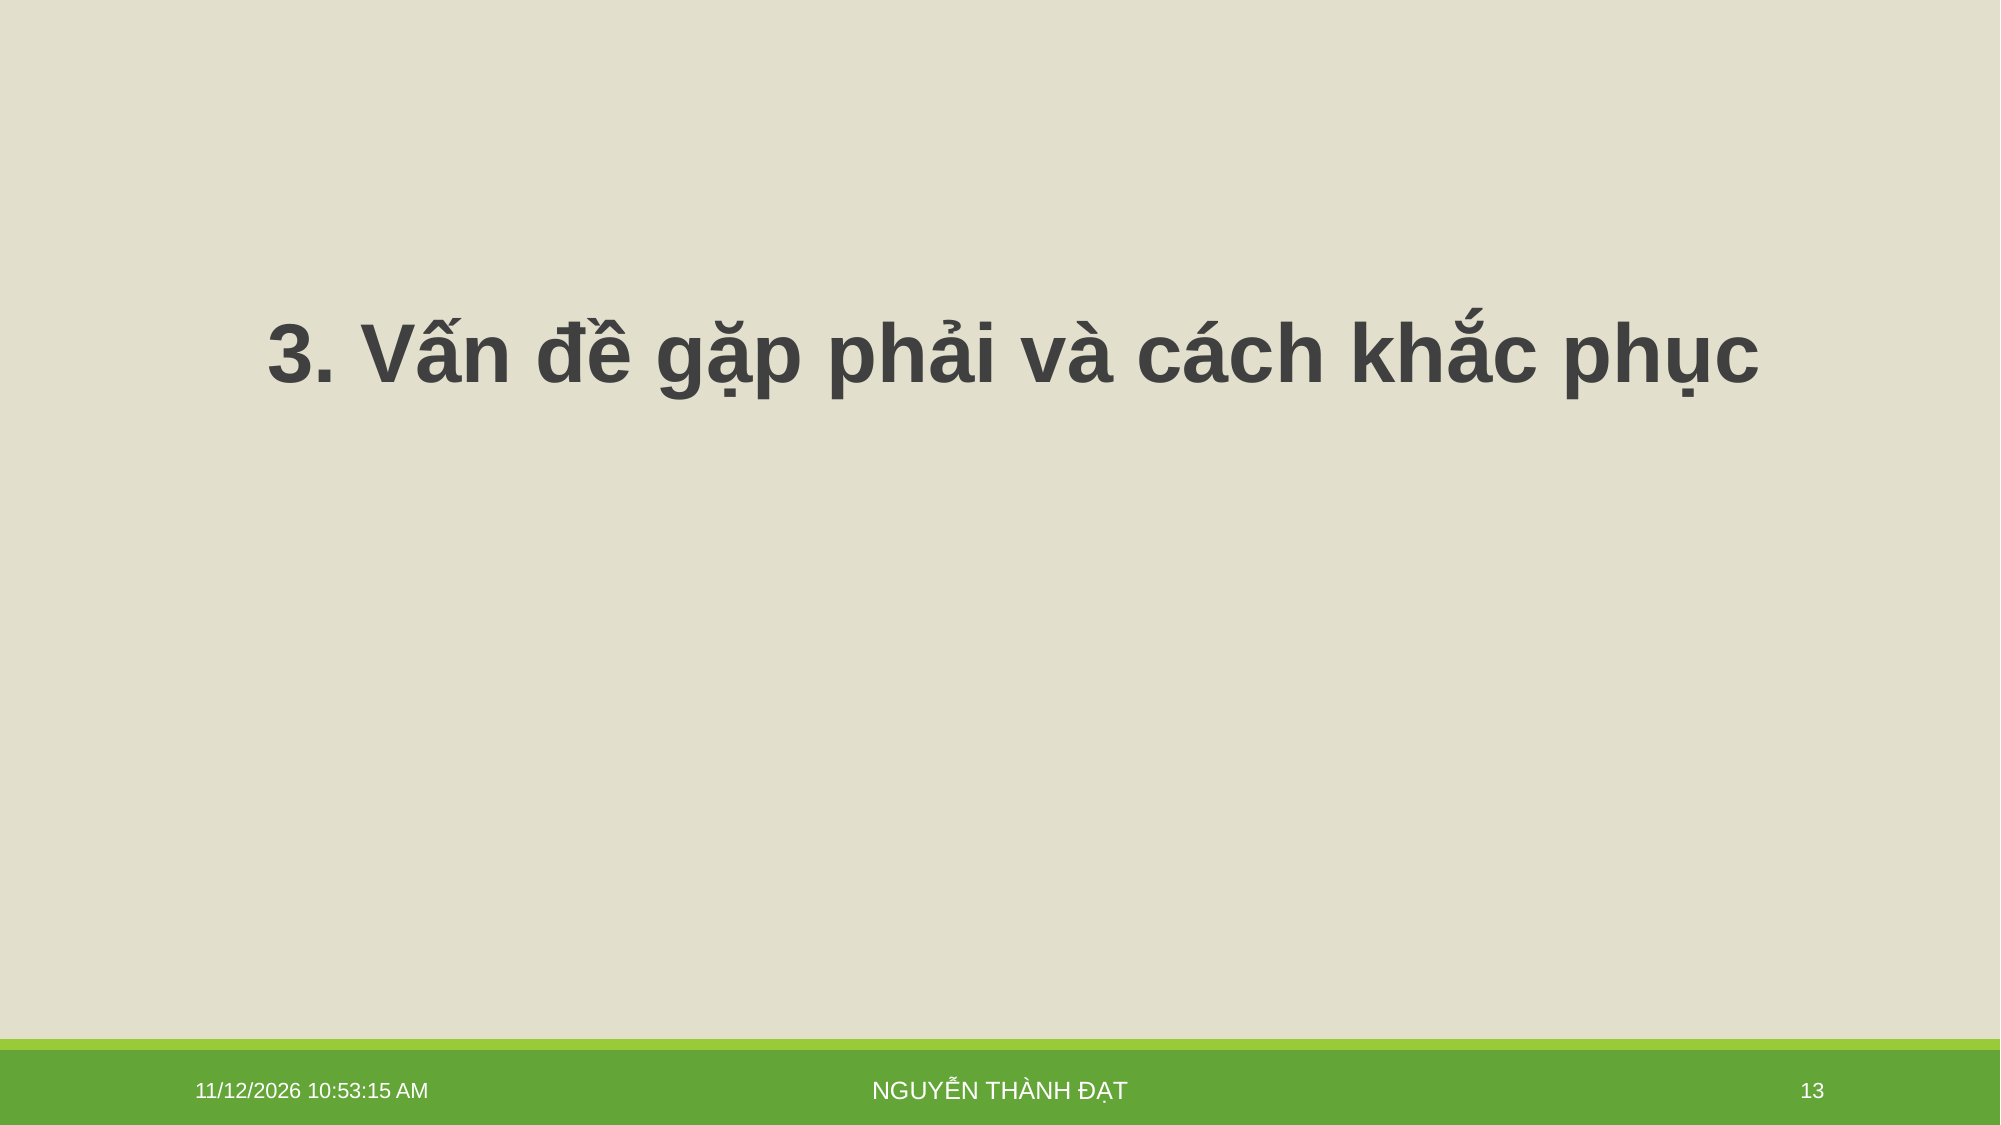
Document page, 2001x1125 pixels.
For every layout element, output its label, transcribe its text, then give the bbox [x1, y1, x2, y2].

footer Nguyễn Thành Đạt [604, 1059, 1396, 1120]
list 3. Vấn đề gặp phải và cách khắc phục [180, 302, 1830, 963]
slide_number 13 [1624, 1059, 1840, 1120]
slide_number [180, 1059, 586, 1120]
